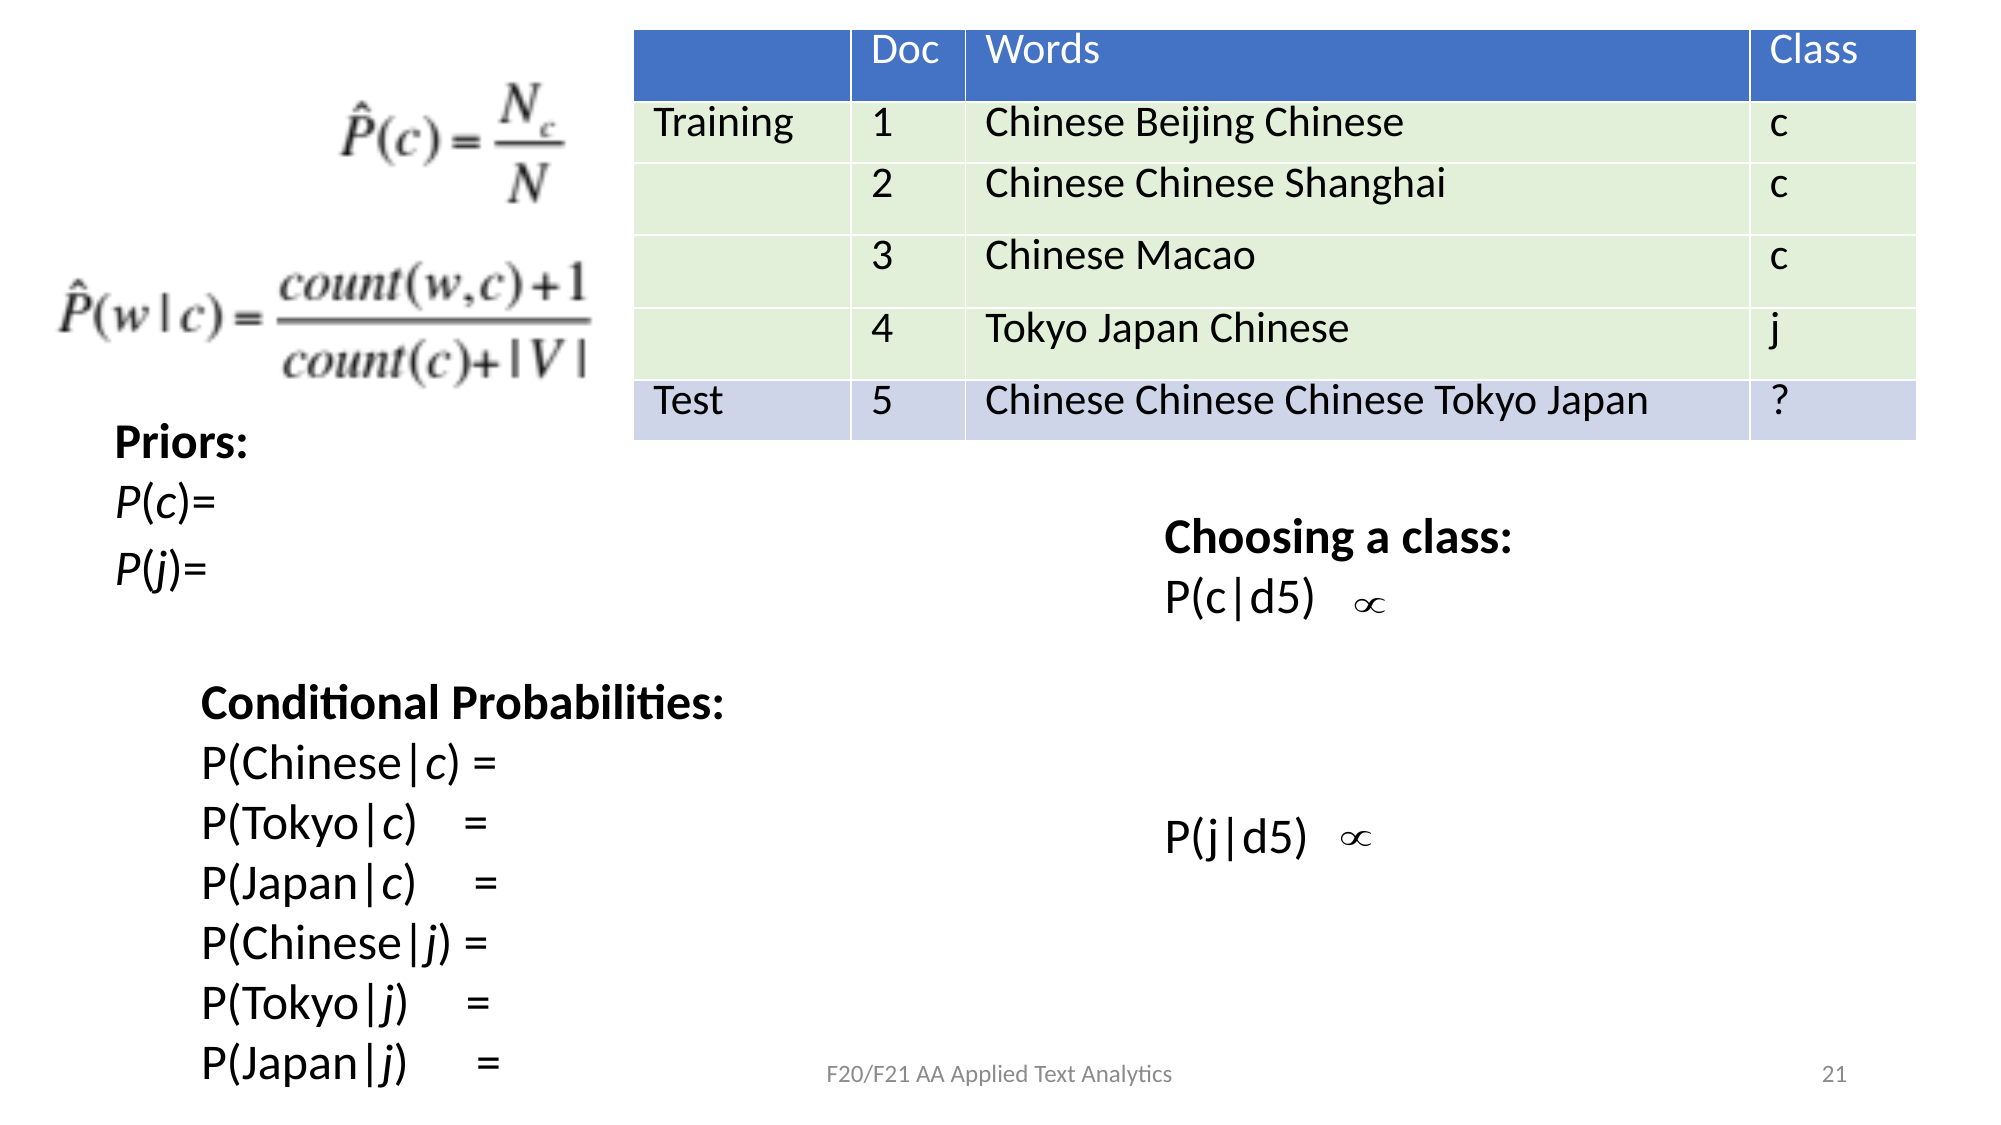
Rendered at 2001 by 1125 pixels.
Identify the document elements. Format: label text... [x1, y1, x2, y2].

table_cell [634, 236, 850, 307]
table_cell c [1751, 103, 1916, 162]
table_cell 5 [852, 381, 965, 440]
table_cell Tokyo Japan Chinese [966, 309, 1749, 379]
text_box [1333, 824, 1383, 855]
footer F20/F21 AA Applied Text Analytics [662, 1042, 1338, 1103]
text_box [1284, 801, 1399, 870]
table_cell 1 [852, 103, 965, 162]
table_cell 2 [852, 164, 965, 234]
table_cell 3 [852, 236, 965, 307]
table_cell [634, 309, 850, 379]
table_cell c [1751, 236, 1916, 307]
table_cell Chinese Macao [966, 236, 1749, 307]
slide_number 21 [1412, 1042, 1863, 1103]
text_box Priors: P(c)= P(j)= [99, 401, 284, 603]
text_box Conditional Probabilities: P(Chinese|c) = P(Tokyo|c) = P(Japan|c) = P(Chinese|j) = P(Tokyo|j) = P(Japan|j) = [186, 662, 741, 1098]
table_cell Test [634, 381, 850, 440]
table_header [634, 30, 850, 101]
table_cell Chinese Chinese Shanghai [966, 164, 1749, 234]
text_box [49, 245, 596, 396]
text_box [1347, 590, 1396, 622]
table_cell Chinese Chinese Chinese Tokyo Japan [966, 381, 1749, 440]
text_box [1283, 565, 1398, 634]
table_cell [634, 164, 850, 234]
table_cell j [1751, 309, 1916, 379]
table_cell ? [1751, 381, 1916, 440]
table_cell 4 [852, 309, 965, 379]
table_cell Chinese Beijing Chinese [966, 103, 1749, 162]
table_header Doc [852, 30, 965, 101]
table_cell c [1751, 164, 1916, 234]
table_header Class [1751, 30, 1916, 101]
table_cell Training [634, 103, 850, 162]
table_header Words [966, 30, 1749, 101]
text_box Choosing a class: P(c|d5) P(j|d5) [1149, 495, 2000, 1051]
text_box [333, 66, 570, 208]
